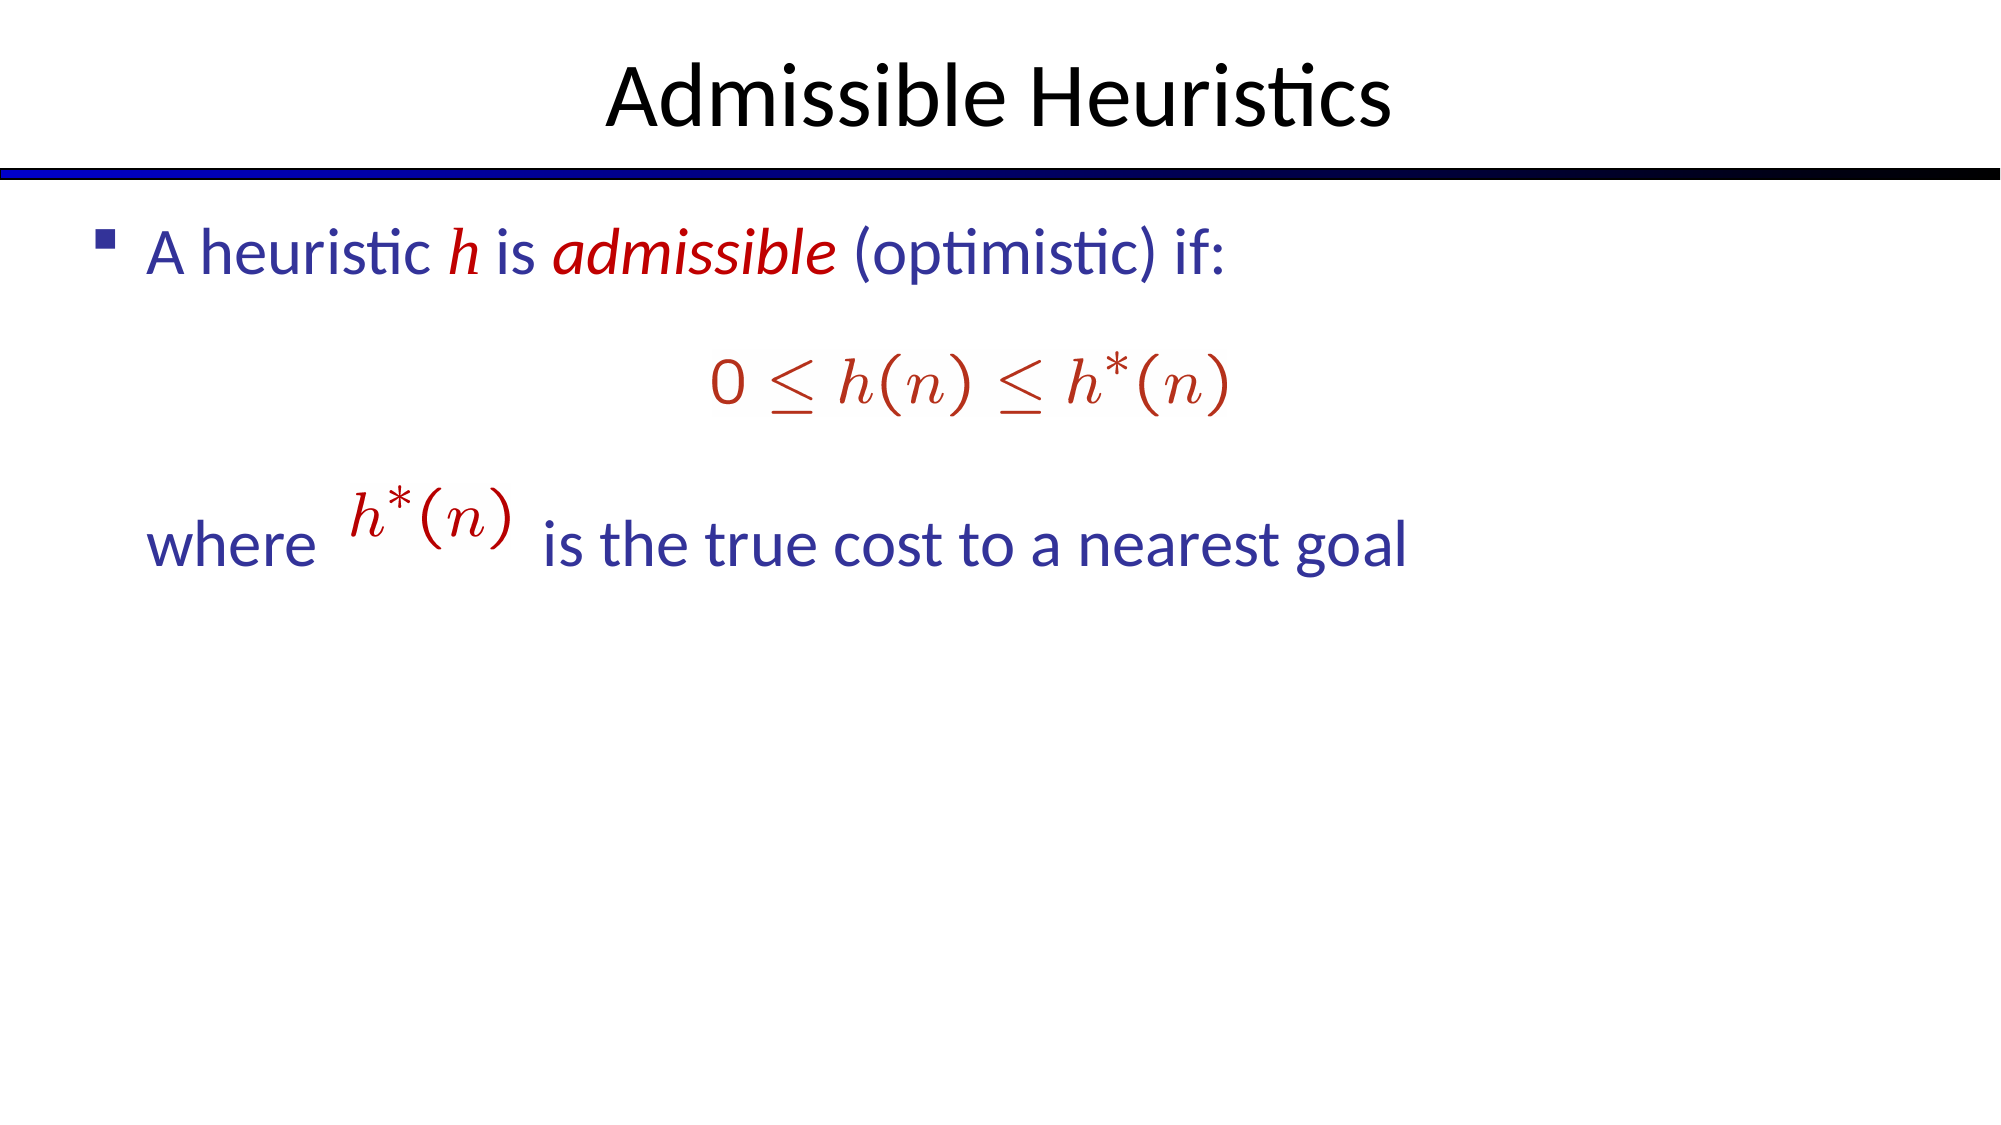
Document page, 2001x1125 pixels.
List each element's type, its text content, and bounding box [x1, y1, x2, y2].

picture [349, 483, 511, 551]
list A heuristic h is admissible (optimistic) if: where is the true cost to a nearest goal [74, 199, 1926, 1001]
title Admissible Heuristics [0, 0, 2000, 184]
picture [712, 349, 1227, 417]
